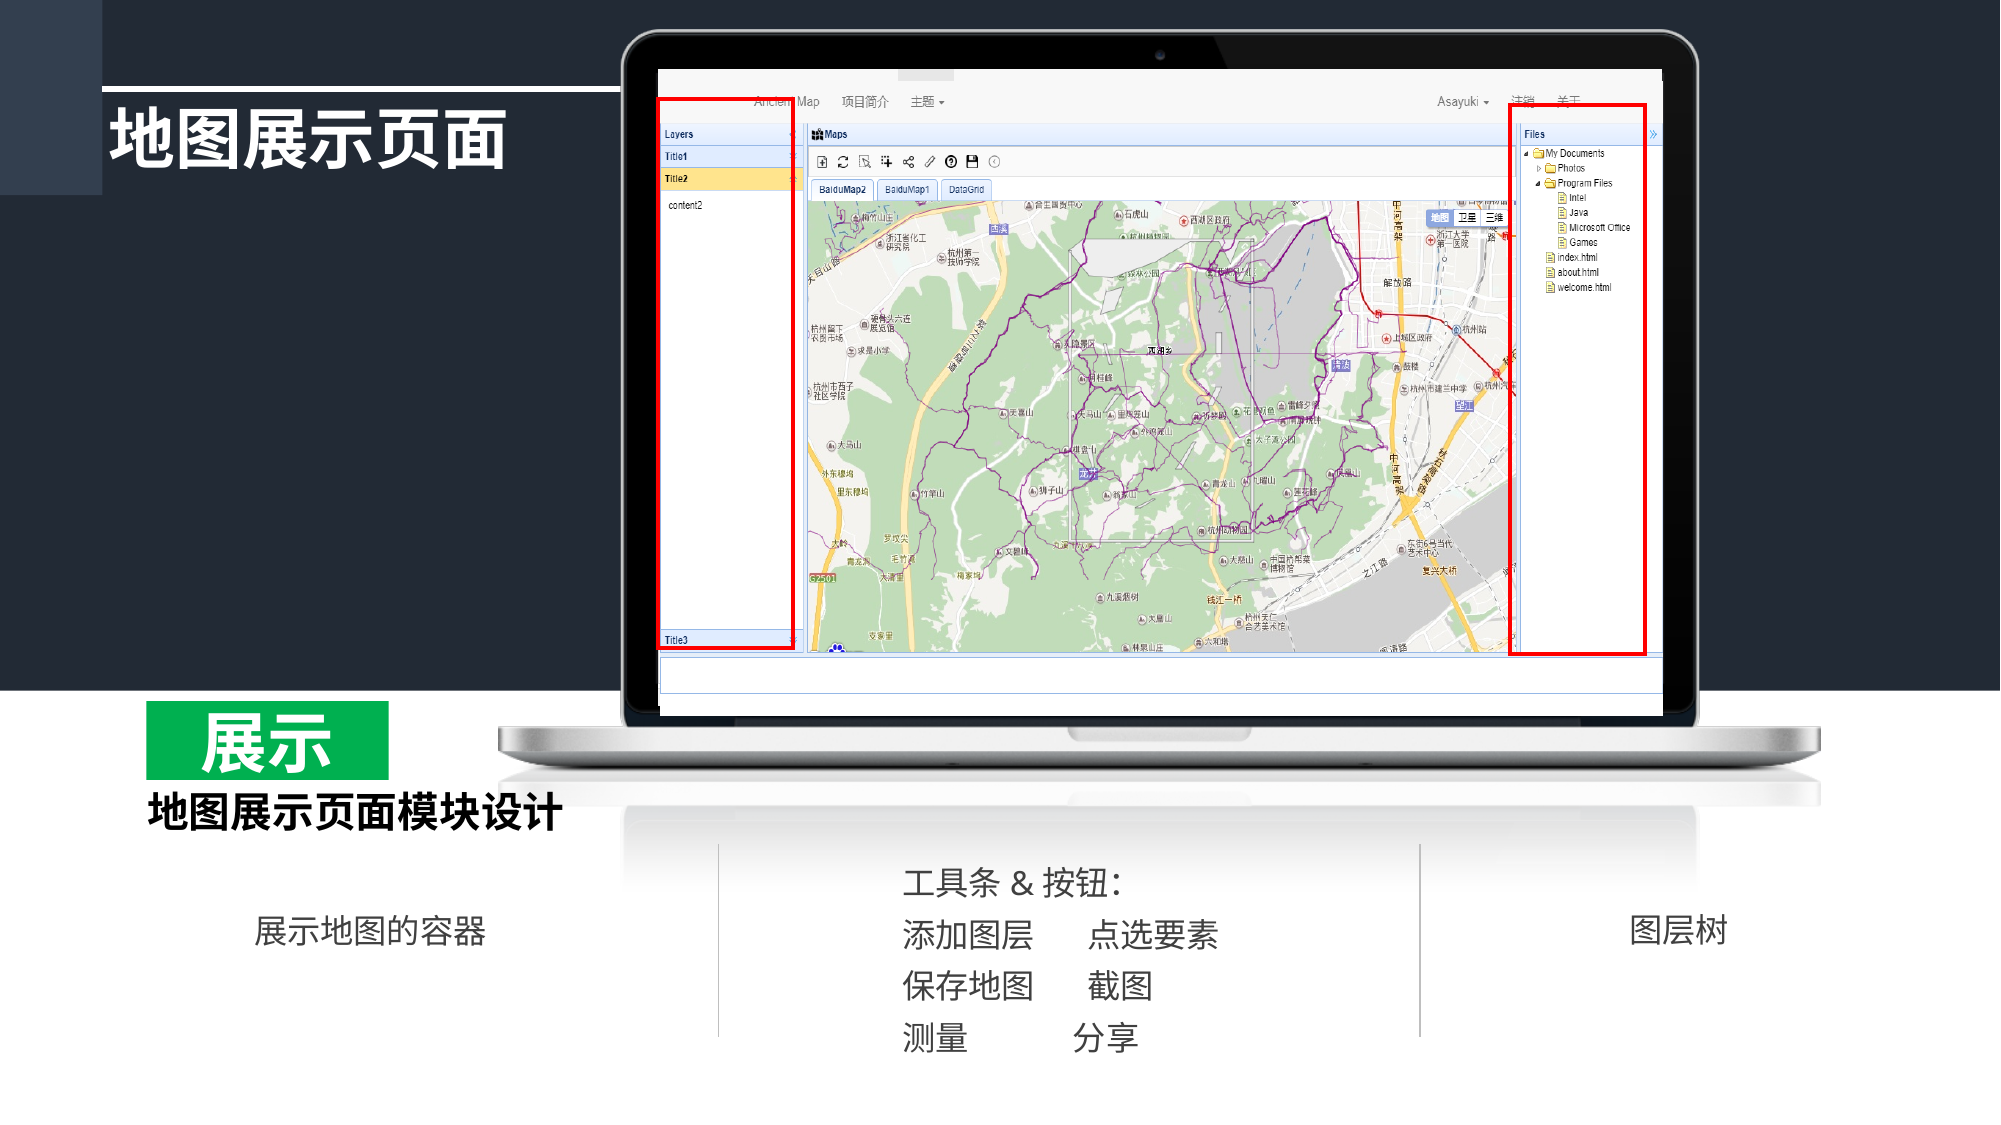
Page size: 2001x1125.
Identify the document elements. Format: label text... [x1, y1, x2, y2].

title 地图展示页面 [93, 98, 498, 187]
text_box 展示 [145, 700, 390, 778]
text_box 图层树 [1618, 892, 1821, 955]
text_box 工具条&按钮： 添加图层 点选要素 保存地图 截图 测量 分享 [890, 892, 1370, 1063]
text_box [498, 29, 1821, 892]
text_box 展示地图的容器 [243, 892, 525, 1060]
picture [658, 69, 1663, 716]
text_box 地图展示页面模块设计 [132, 778, 498, 843]
